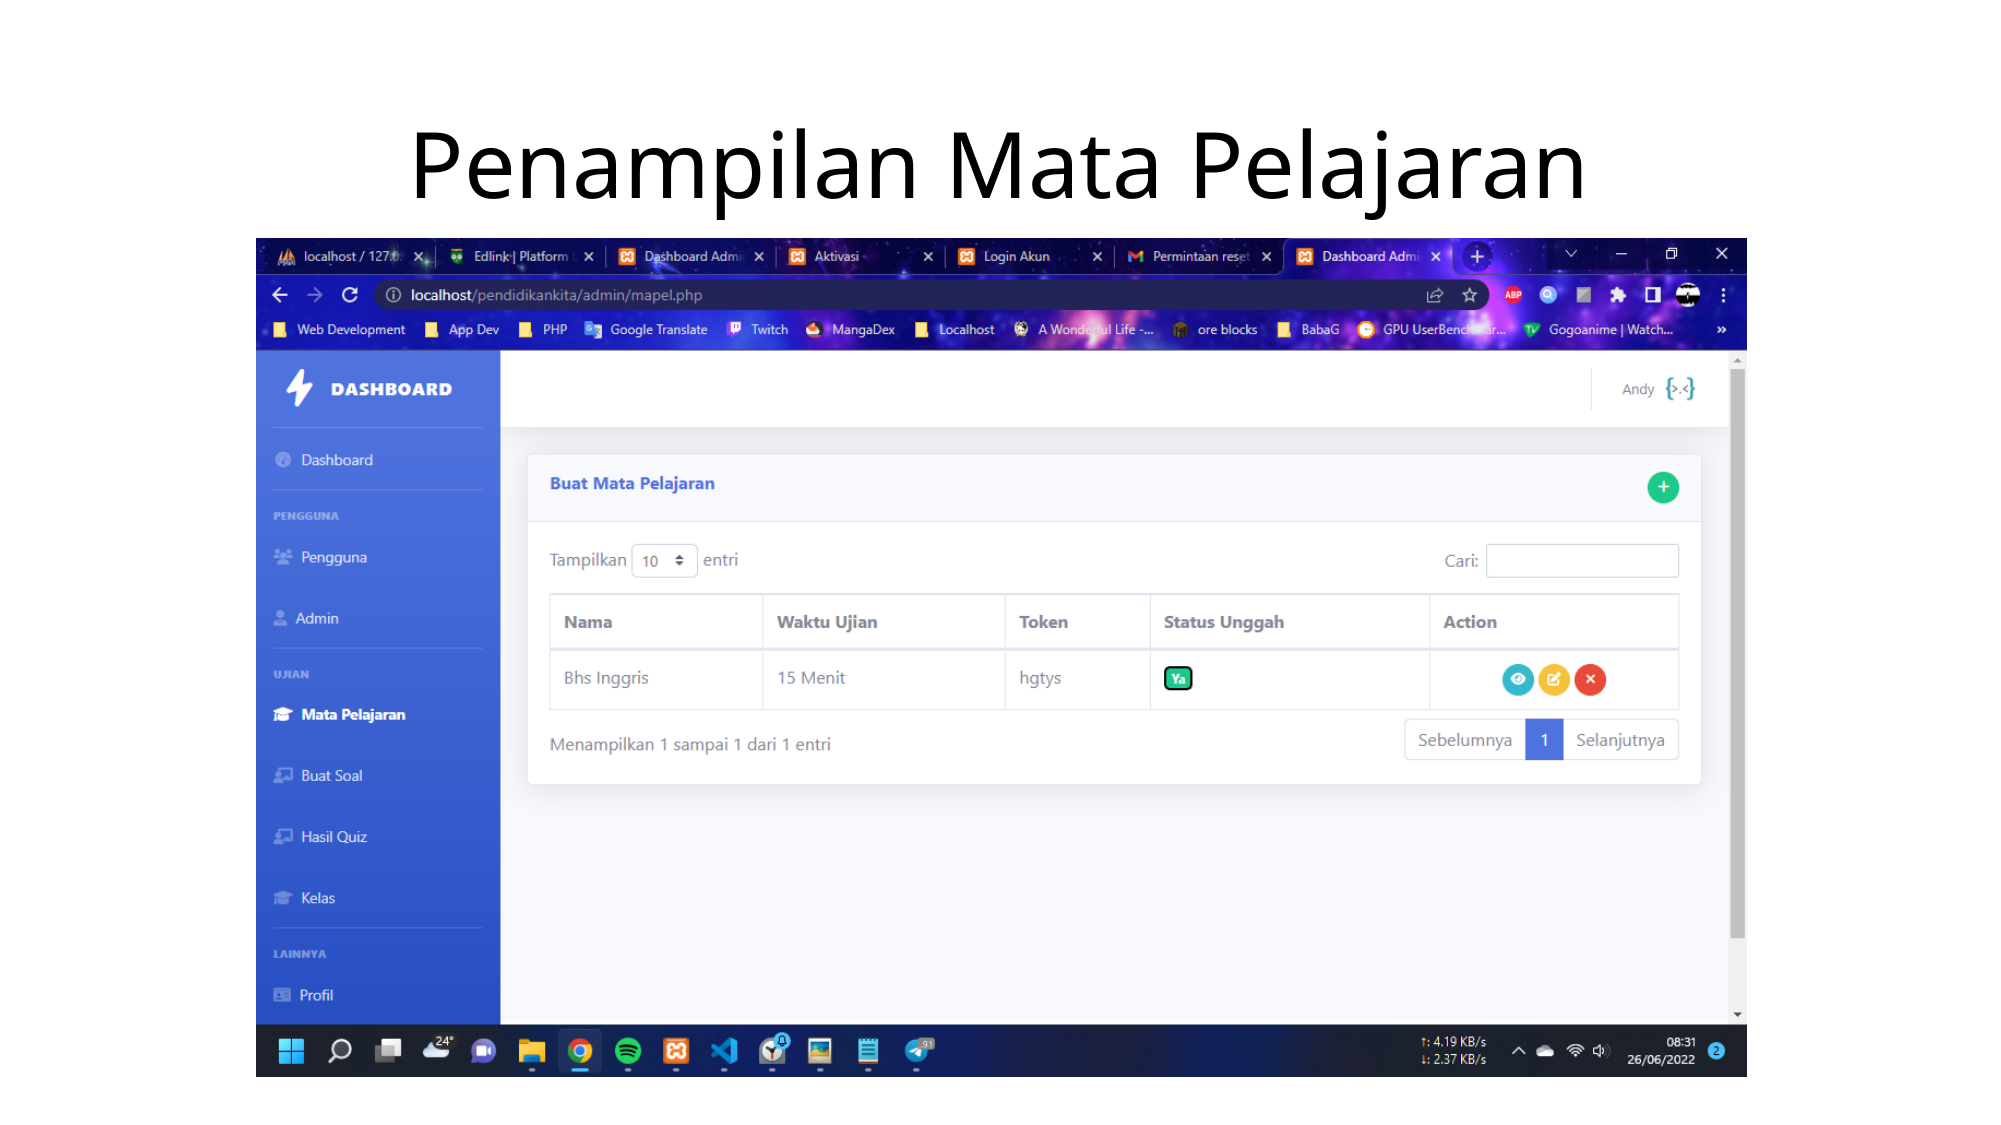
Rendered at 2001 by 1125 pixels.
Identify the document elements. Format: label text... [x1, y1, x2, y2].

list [256, 238, 1747, 1077]
title Penampilan Mata Pelajaran [137, 59, 1863, 278]
